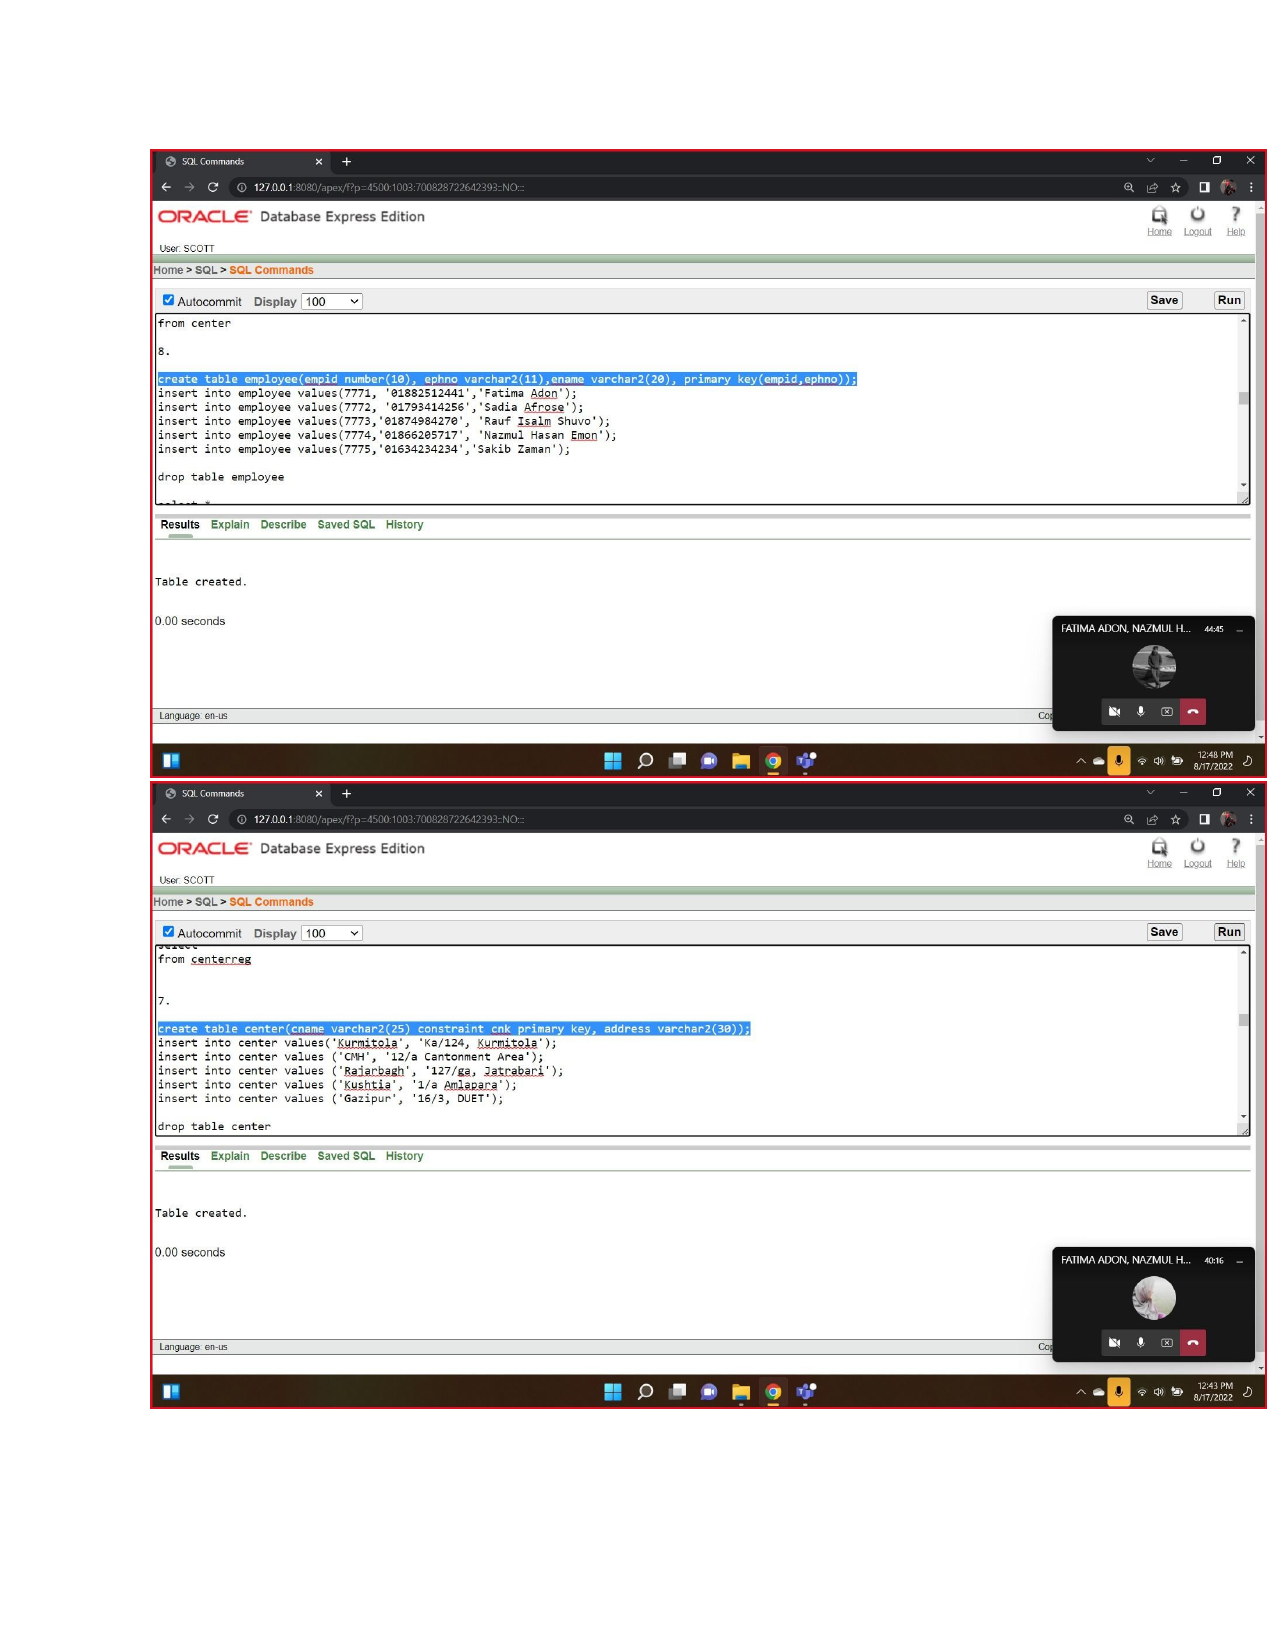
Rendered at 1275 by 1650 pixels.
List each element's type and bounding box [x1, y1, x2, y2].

text_box [149, 149, 1267, 1409]
